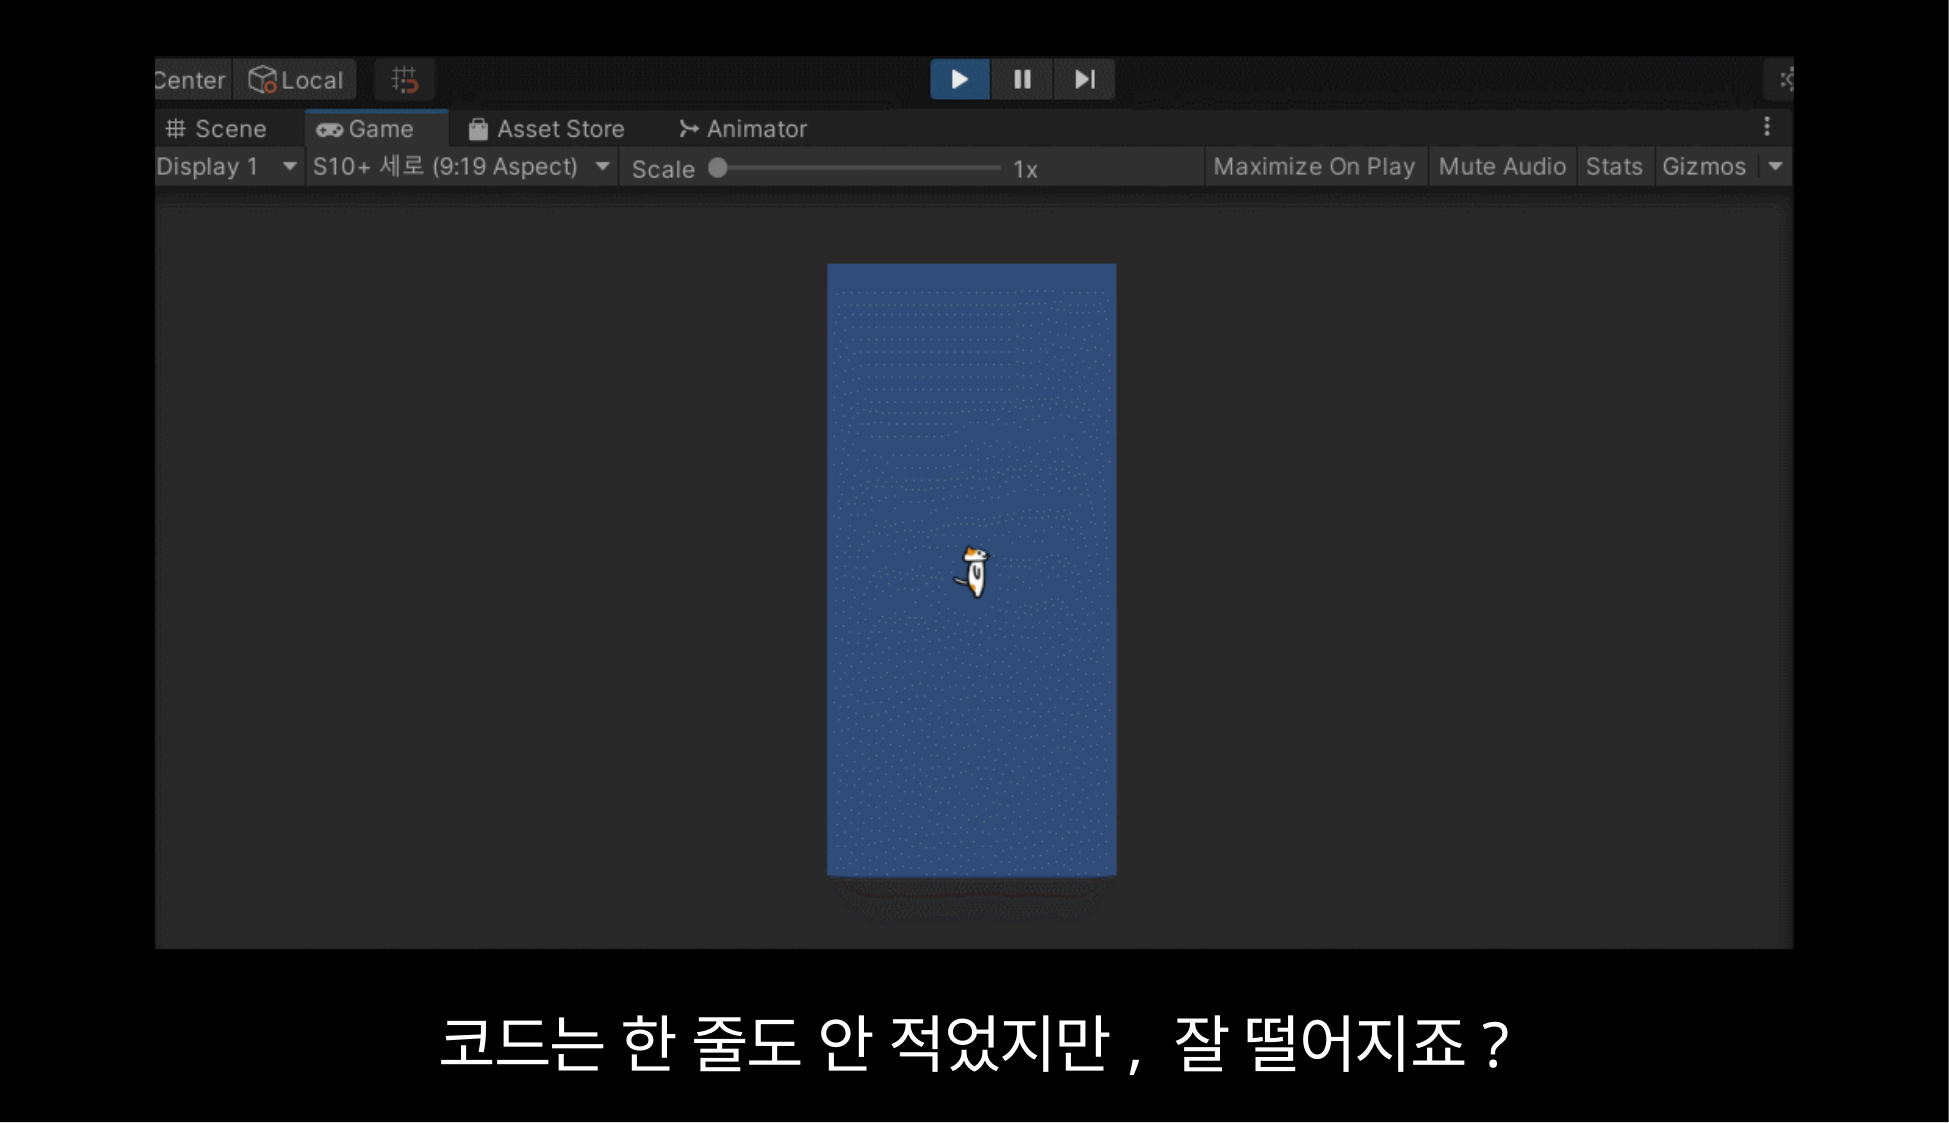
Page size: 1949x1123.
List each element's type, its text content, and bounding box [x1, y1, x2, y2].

text_box [0, 0, 1949, 1123]
text_box 코드는 한 줄도 안 적었지만, 잘 떨어지죠? [247, 1004, 1702, 1080]
picture [155, 56, 1794, 949]
